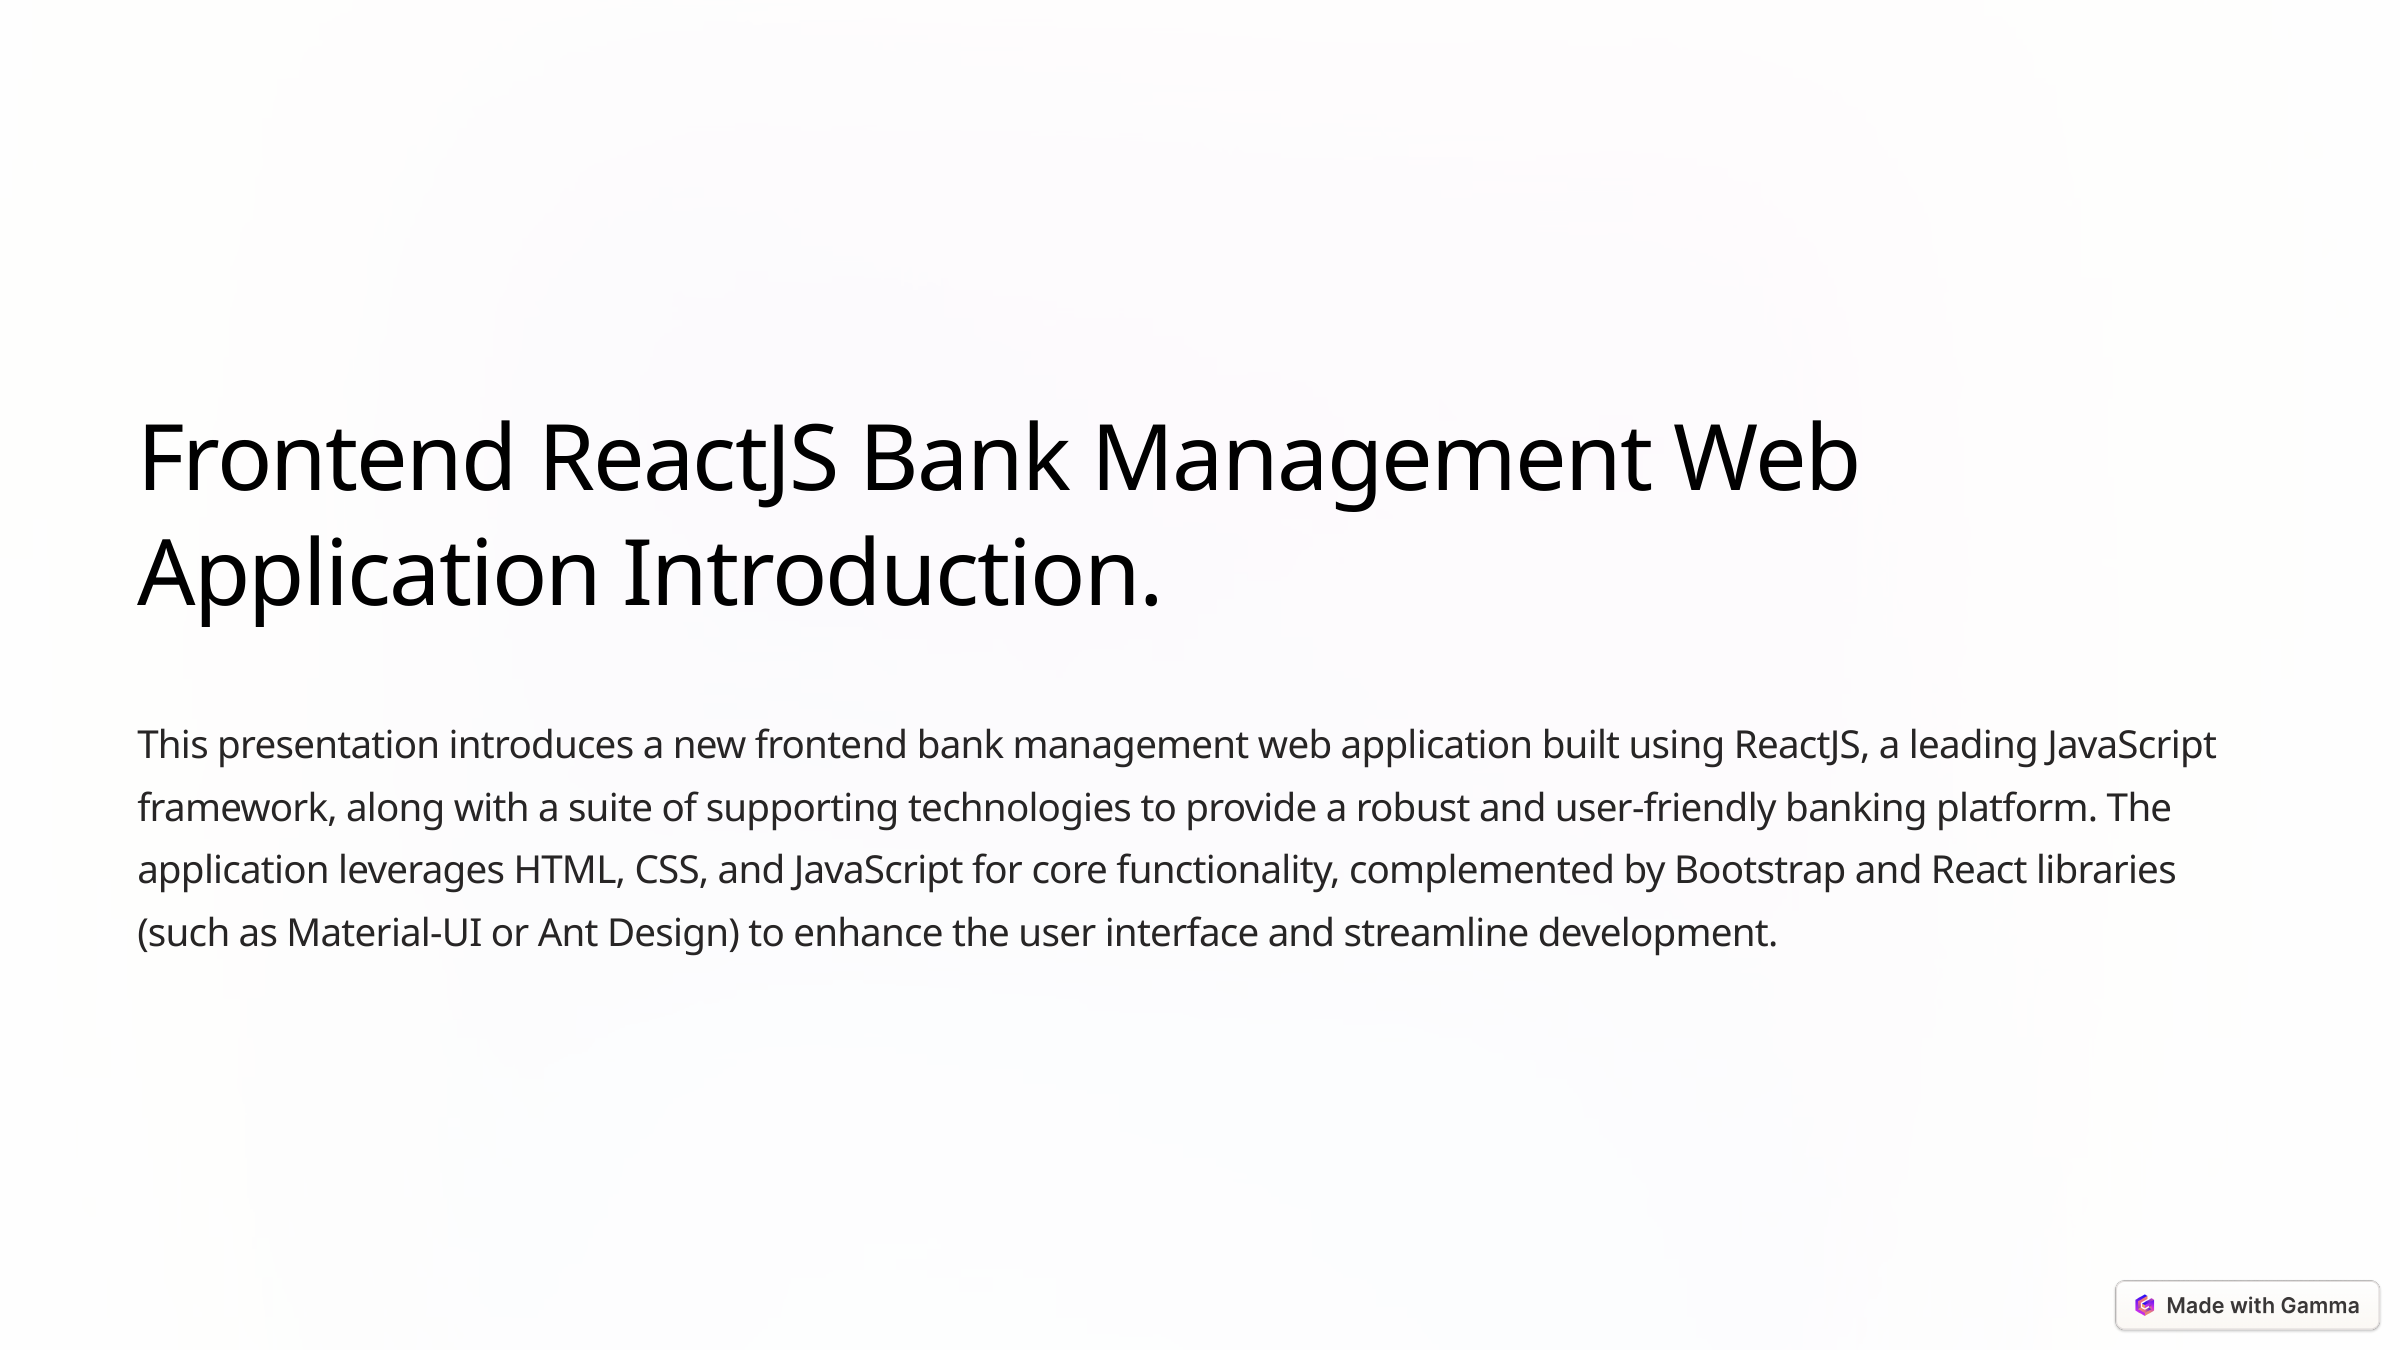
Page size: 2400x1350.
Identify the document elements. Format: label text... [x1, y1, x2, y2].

text_box Frontend ReactJS Bank Management Web Application Introduction. [137, 394, 2263, 626]
text_box This presentation introduces a new frontend bank management web application built using ReactJS, a leading JavaScript framework, along with a suite of supporting technologies to provide a robust and user-friendly banking platform. The application leverages HTML, CSS, and JavaScript for core functionality, complemented by Bootstrap and React libraries (such as Material-UI or Ant Design) to enhance the user interface and streamline development. [137, 703, 2263, 956]
picture [2106, 1271, 2389, 1339]
